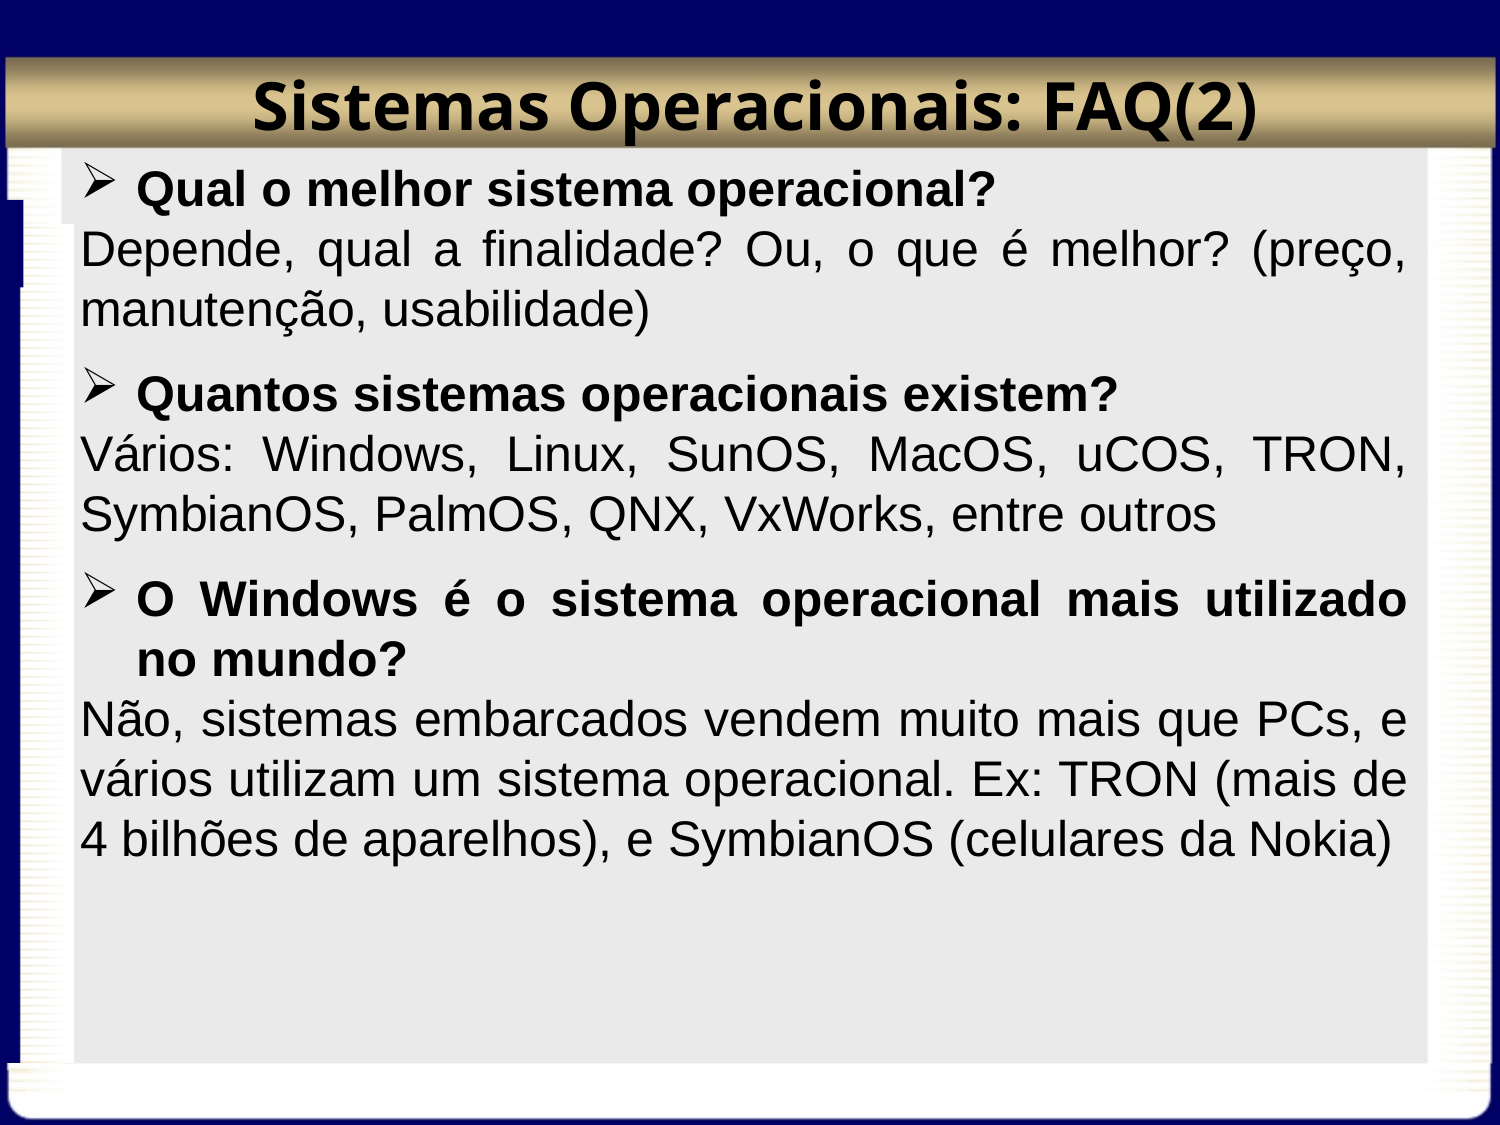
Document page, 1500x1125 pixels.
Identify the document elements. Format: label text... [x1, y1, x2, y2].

list Qual o melhor sistema operacional? Depende, qual a finalidade? Ou, o que é melhor? (preço, manutenção, usabilidade) Quantos sistemas operacionais existem? Vários: Windows, Linux, SunOS, MacOS, uCOS, TRON, SymbianOS, PalmOS, QNX, VxWorks, entre outros O Windows é o sistema operacional mais utilizado no mundo? Não, sistemas embarcados vendem muito mais que PCs, e vários utilizam um sistema operacional. Ex: TRON (mais de 4 bilhões de aparelhos), e SymbianOS (celulares da Nokia) [64, 149, 1424, 1071]
title Sistemas Operacionais: FAQ(2) [100, 66, 1412, 142]
picture [0, 0, 1500, 1125]
